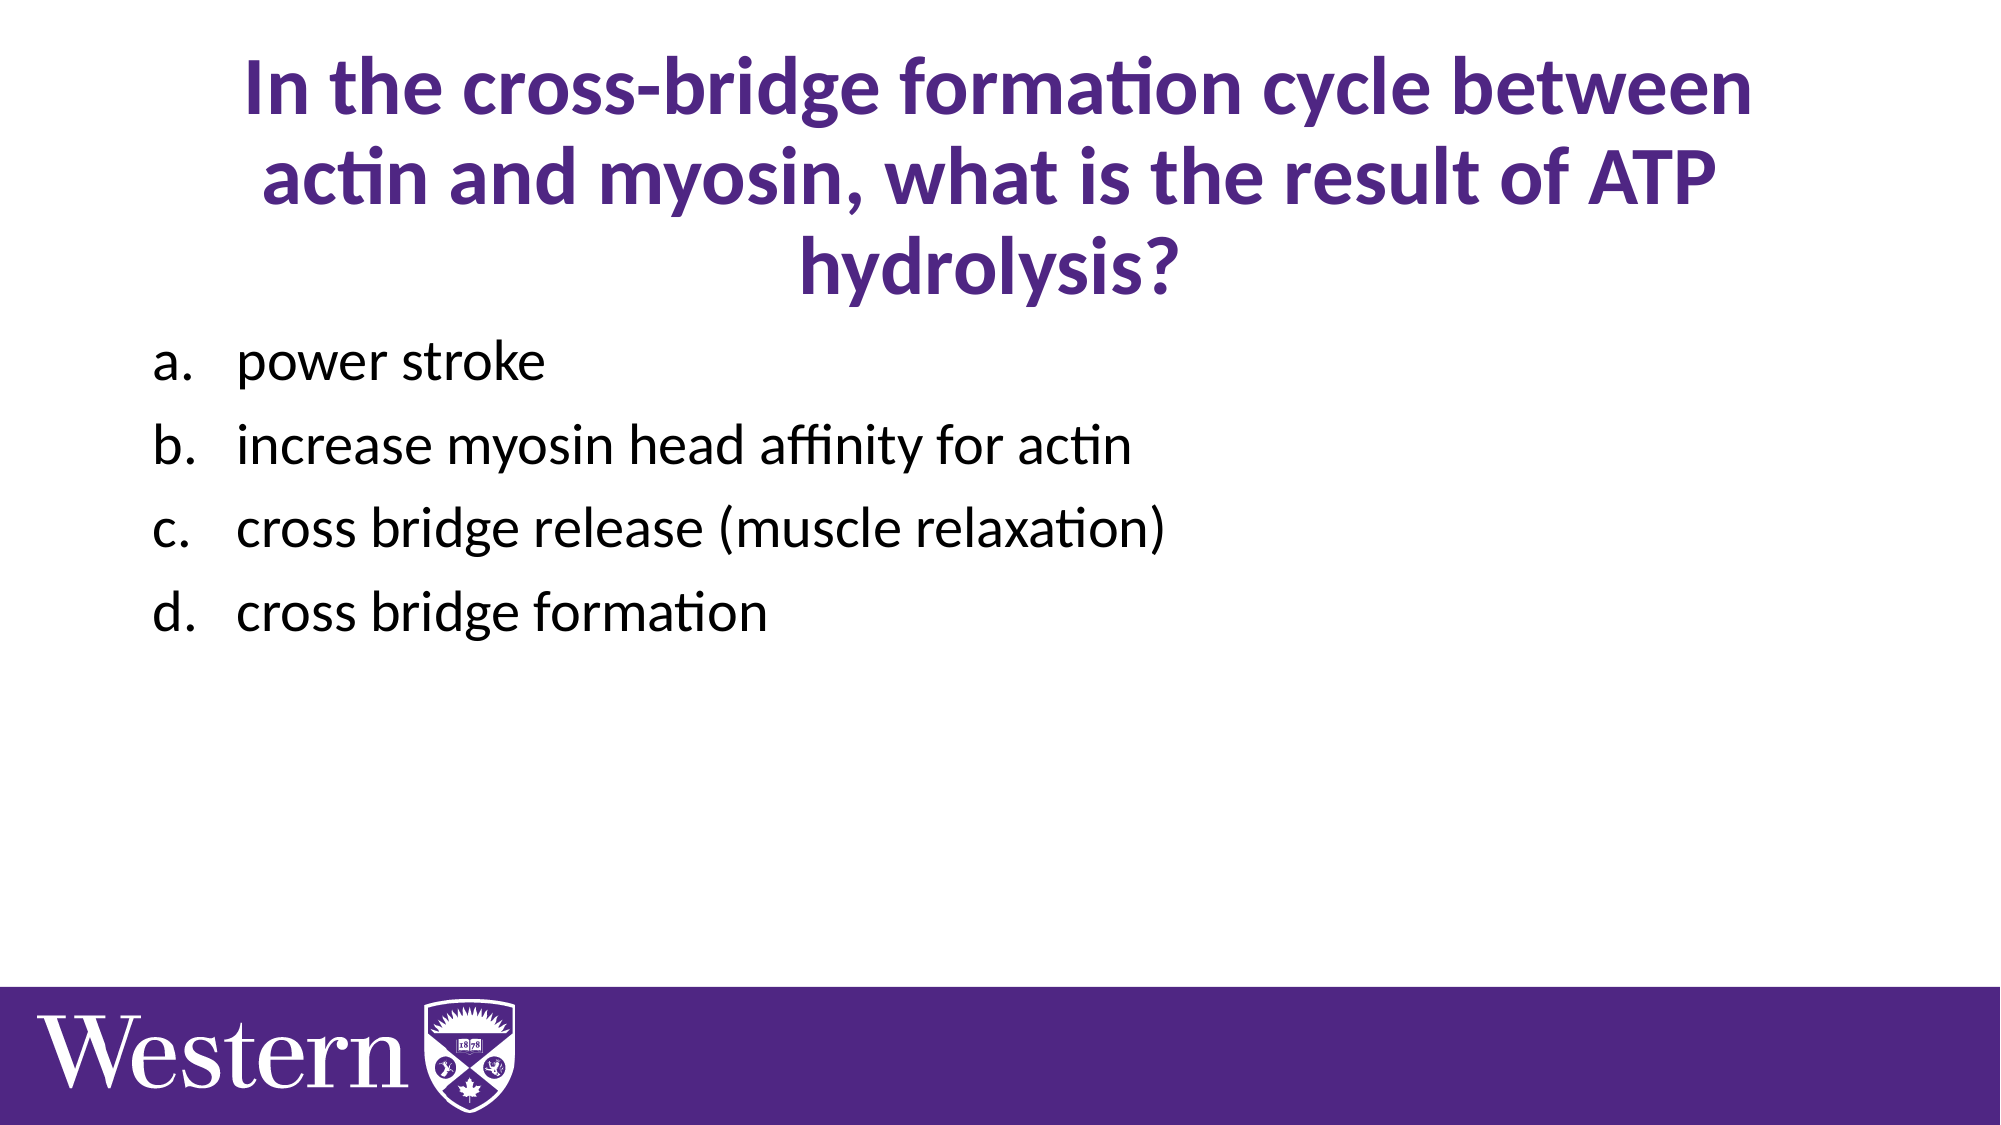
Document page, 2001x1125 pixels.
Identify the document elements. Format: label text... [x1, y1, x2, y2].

text_box [0, 986, 2000, 1125]
picture [37, 999, 515, 1113]
list power stroke increase myosin head affinity for actin cross bridge release (muscle relaxation) cross bridge formation [137, 322, 1863, 975]
title In the cross-bridge formation cycle between actin and myosin, what is the result of ATP hydrolysis? [137, 32, 1863, 322]
